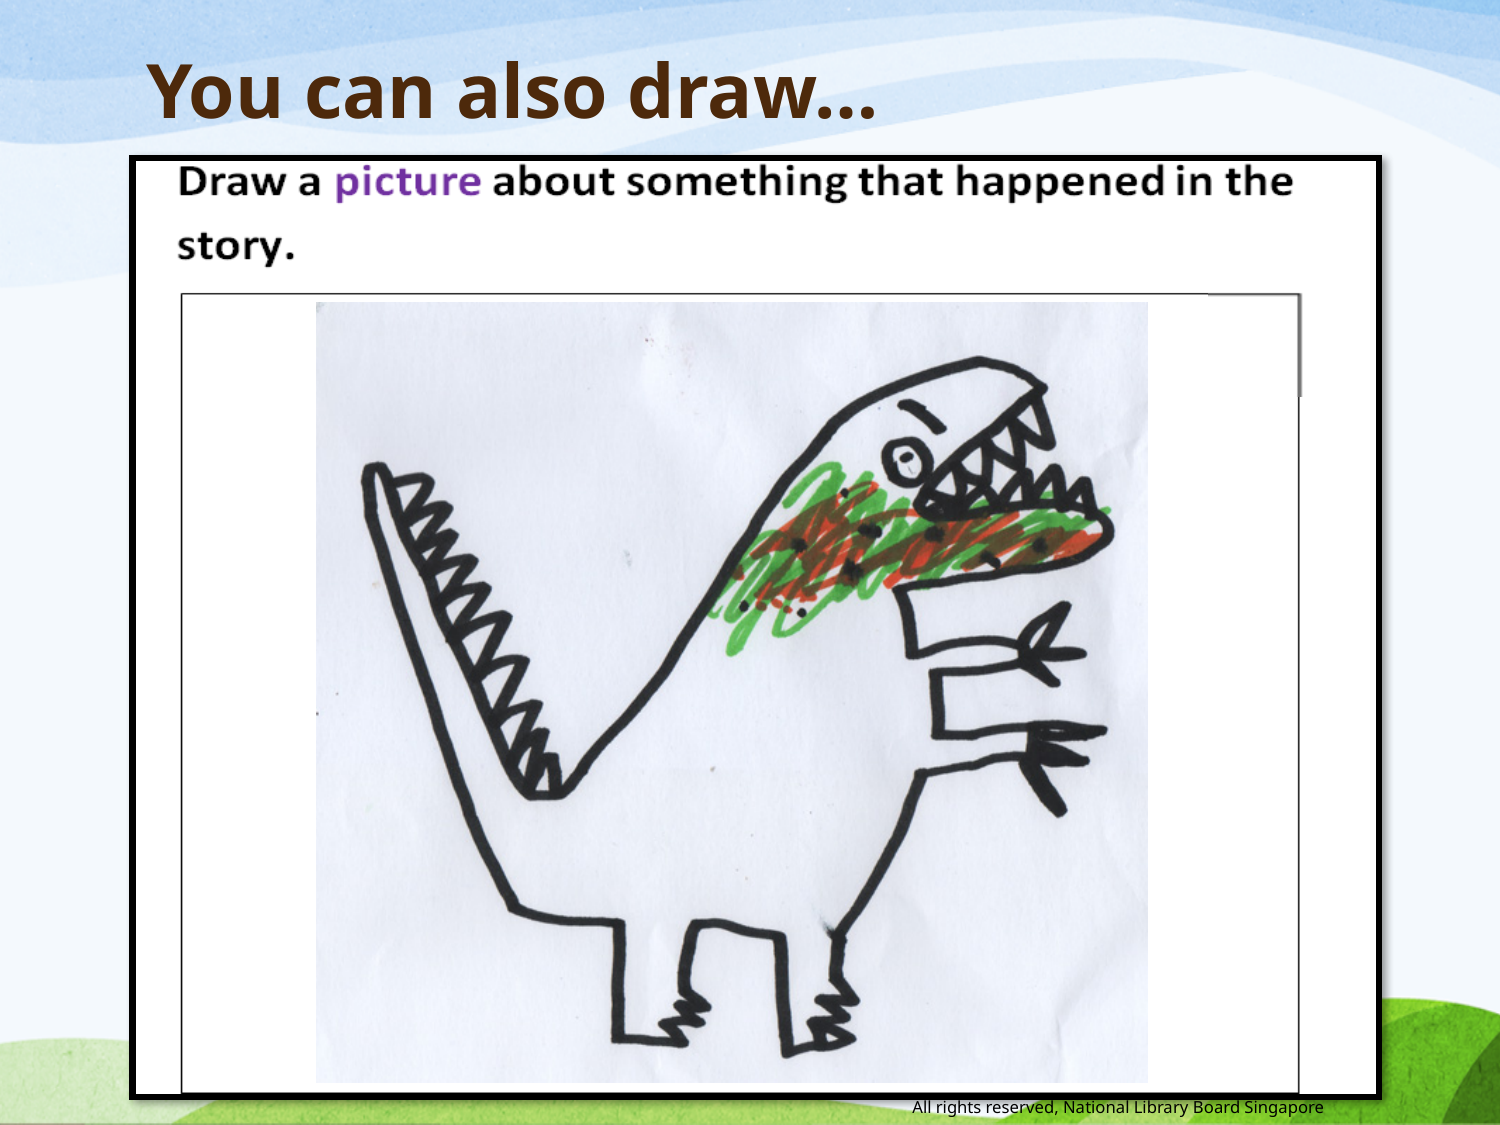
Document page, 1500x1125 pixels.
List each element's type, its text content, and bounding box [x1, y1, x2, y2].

text_box All rights reserved, National Library Board Singapore [897, 1089, 1500, 1125]
title You can also draw… [130, 30, 1369, 143]
picture [0, 0, 1500, 1125]
picture [135, 160, 1376, 1094]
